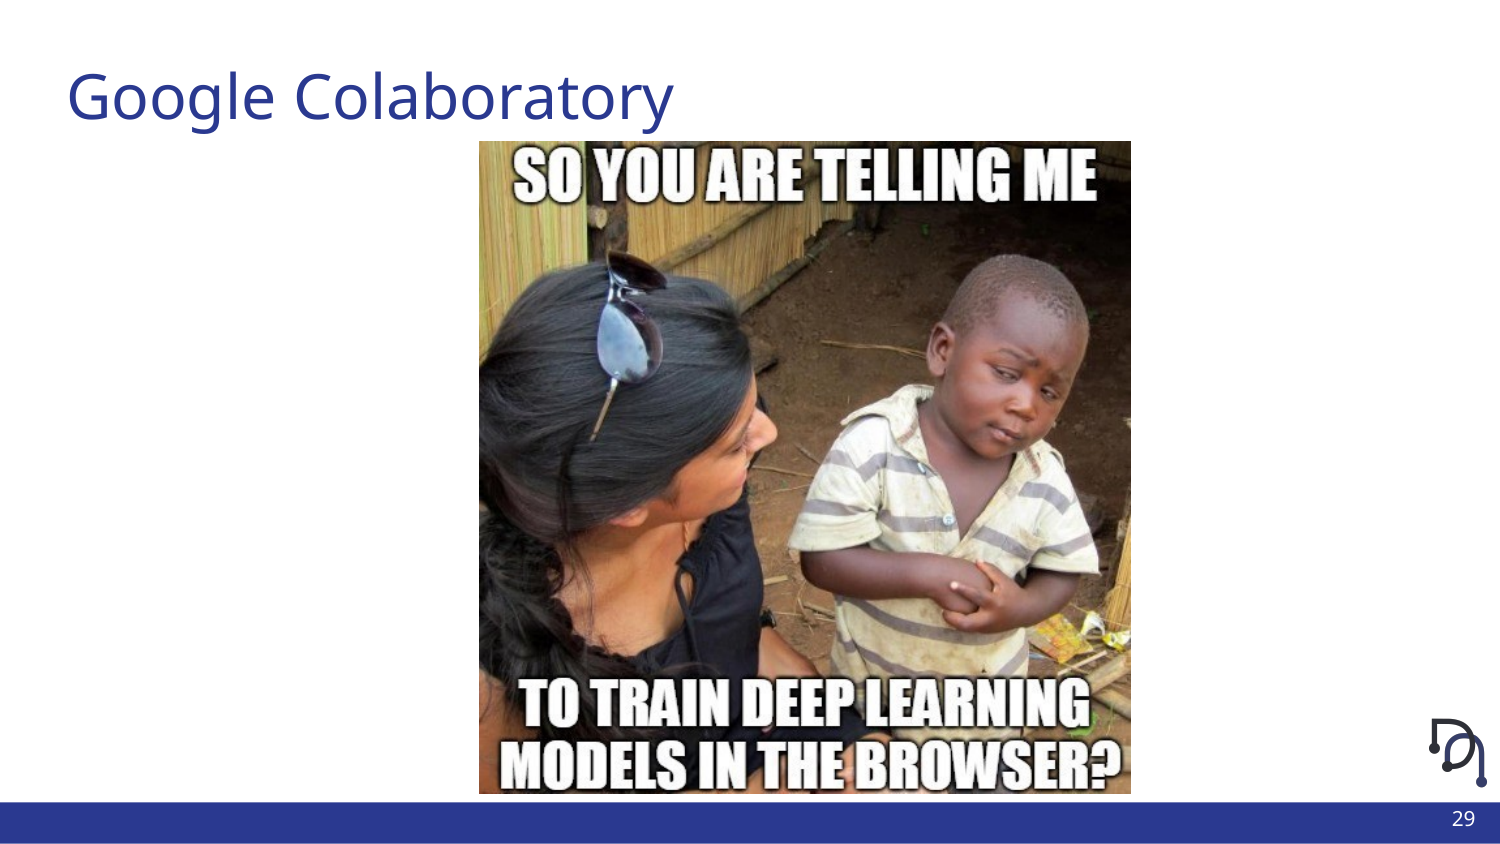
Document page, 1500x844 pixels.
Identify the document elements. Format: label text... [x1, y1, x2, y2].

picture [1416, 711, 1500, 795]
picture [479, 141, 1131, 794]
slide_number ‹#› [1400, 787, 1491, 844]
title Google Colaboratory [51, 42, 1449, 142]
